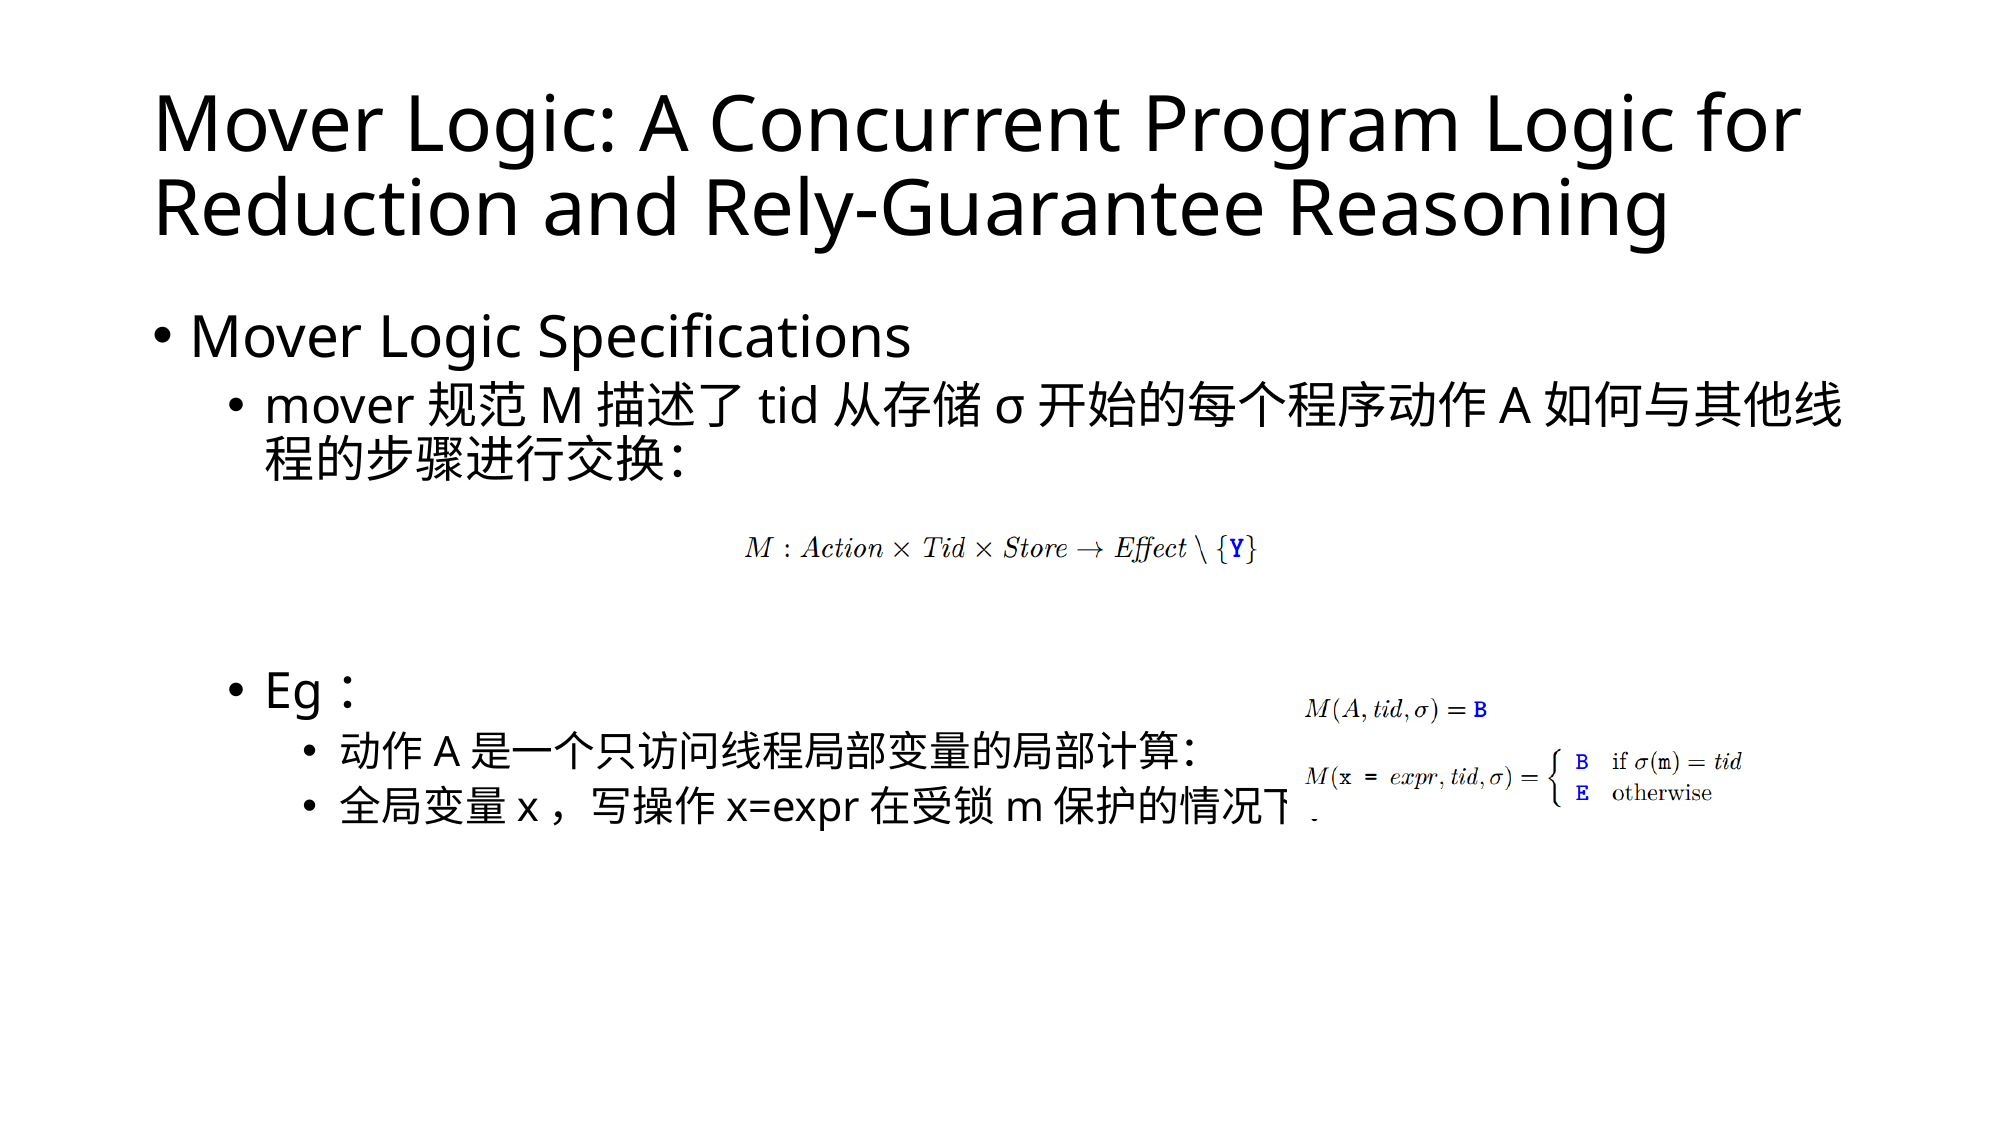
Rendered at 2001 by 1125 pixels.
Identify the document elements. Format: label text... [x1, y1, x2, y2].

picture [715, 493, 1304, 596]
title Mover Logic: A Concurrent Program Logic for Reduction and Rely-Guarantee Reasoning [137, 59, 1863, 278]
list Mover Logic Specifications mover规范M描述了tid从存储σ开始的每个程序动作A如何与其他线程的步骤进行交换： Eg： 动作A是一个只访问线程局部变量的局部计算： 全局变量x，写操作x=expr在受锁m保护的情况下： [137, 299, 1863, 1014]
picture [1287, 677, 1762, 819]
